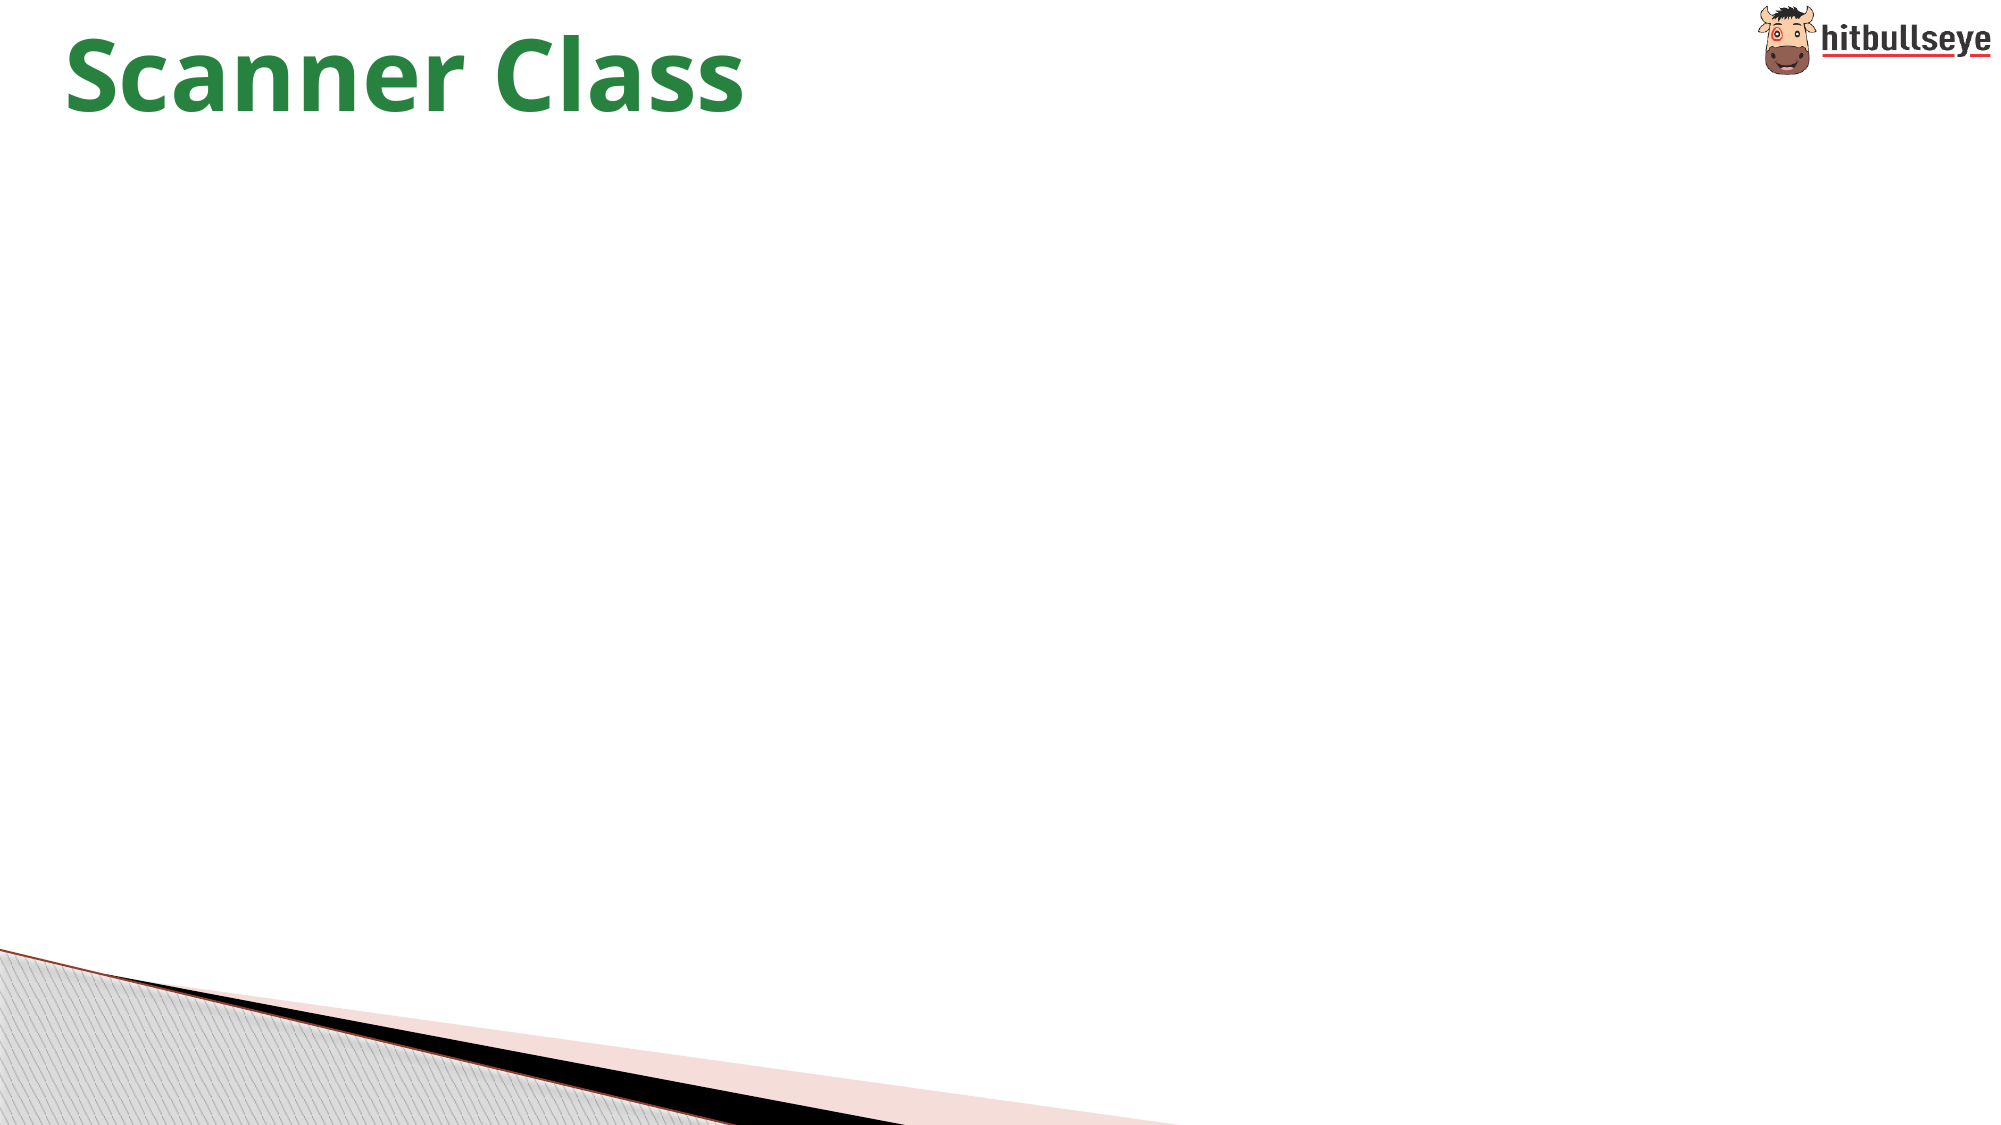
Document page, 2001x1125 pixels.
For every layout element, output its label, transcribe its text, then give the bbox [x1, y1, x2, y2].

text_box Scanner Class [49, 3, 1951, 139]
picture [1748, 0, 2000, 81]
